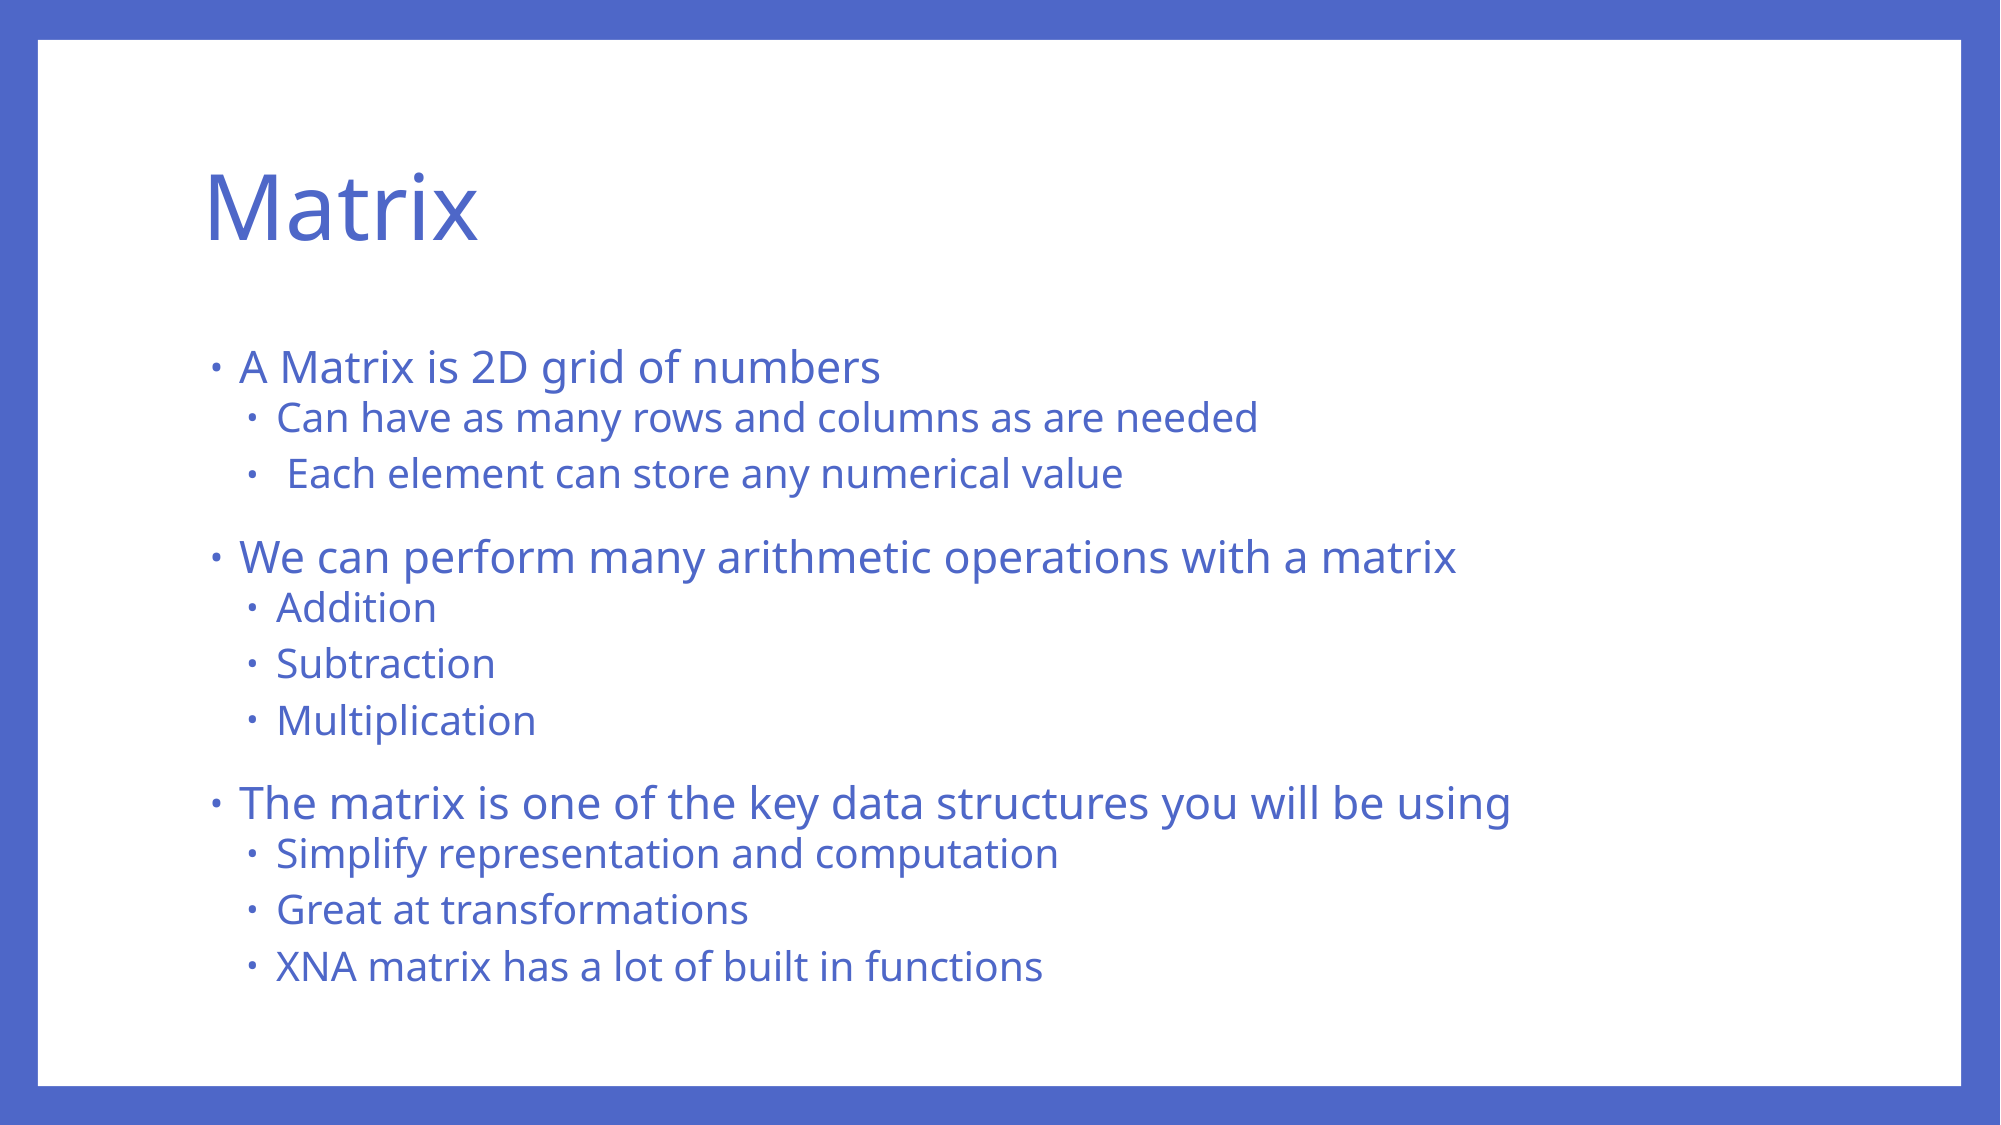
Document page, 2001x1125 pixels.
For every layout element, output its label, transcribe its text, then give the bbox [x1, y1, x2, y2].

list A Matrix is 2D grid of numbers Can have as many rows and columns as are needed Each element can store any numerical value We can perform many arithmetic operations with a matrix Addition Subtraction Multiplication The matrix is one of the key data structures you will be using Simplify representation and computation Great at transformations XNA matrix has a lot of built in functions [187, 337, 1808, 1000]
title Matrix [187, 99, 1808, 323]
